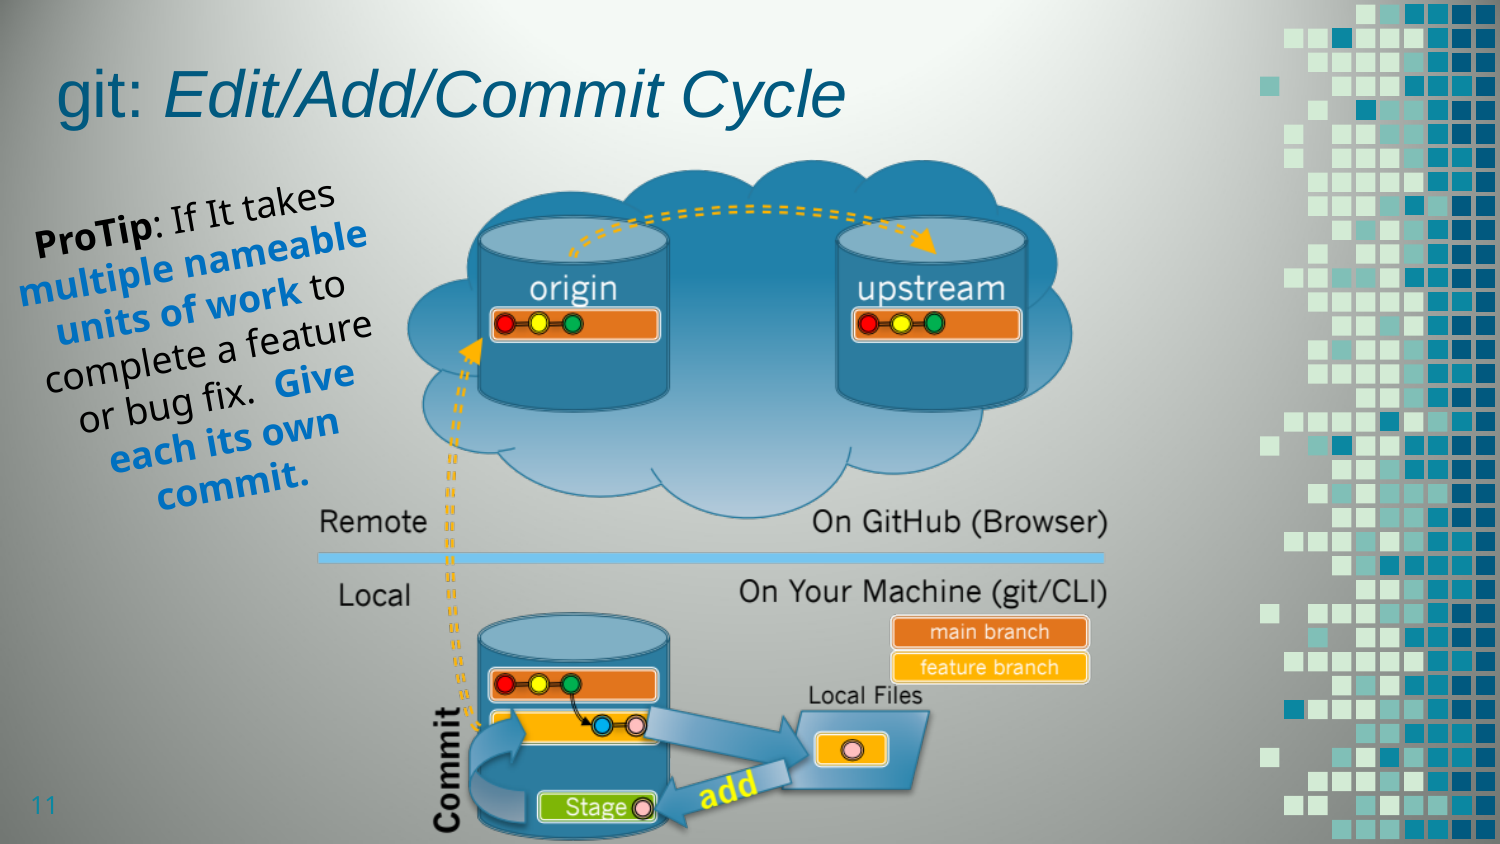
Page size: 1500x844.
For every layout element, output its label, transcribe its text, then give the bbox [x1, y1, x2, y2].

slide_number 11 [15, 774, 105, 839]
picture [0, 0, 1500, 844]
title git: Edit/Add/Commit Cycle [41, 4, 1326, 146]
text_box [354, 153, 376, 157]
text_box ProTip: If It takes multiple nameable units of work to complete a feature or bug fix. Give each its own commit. [0, 167, 294, 548]
